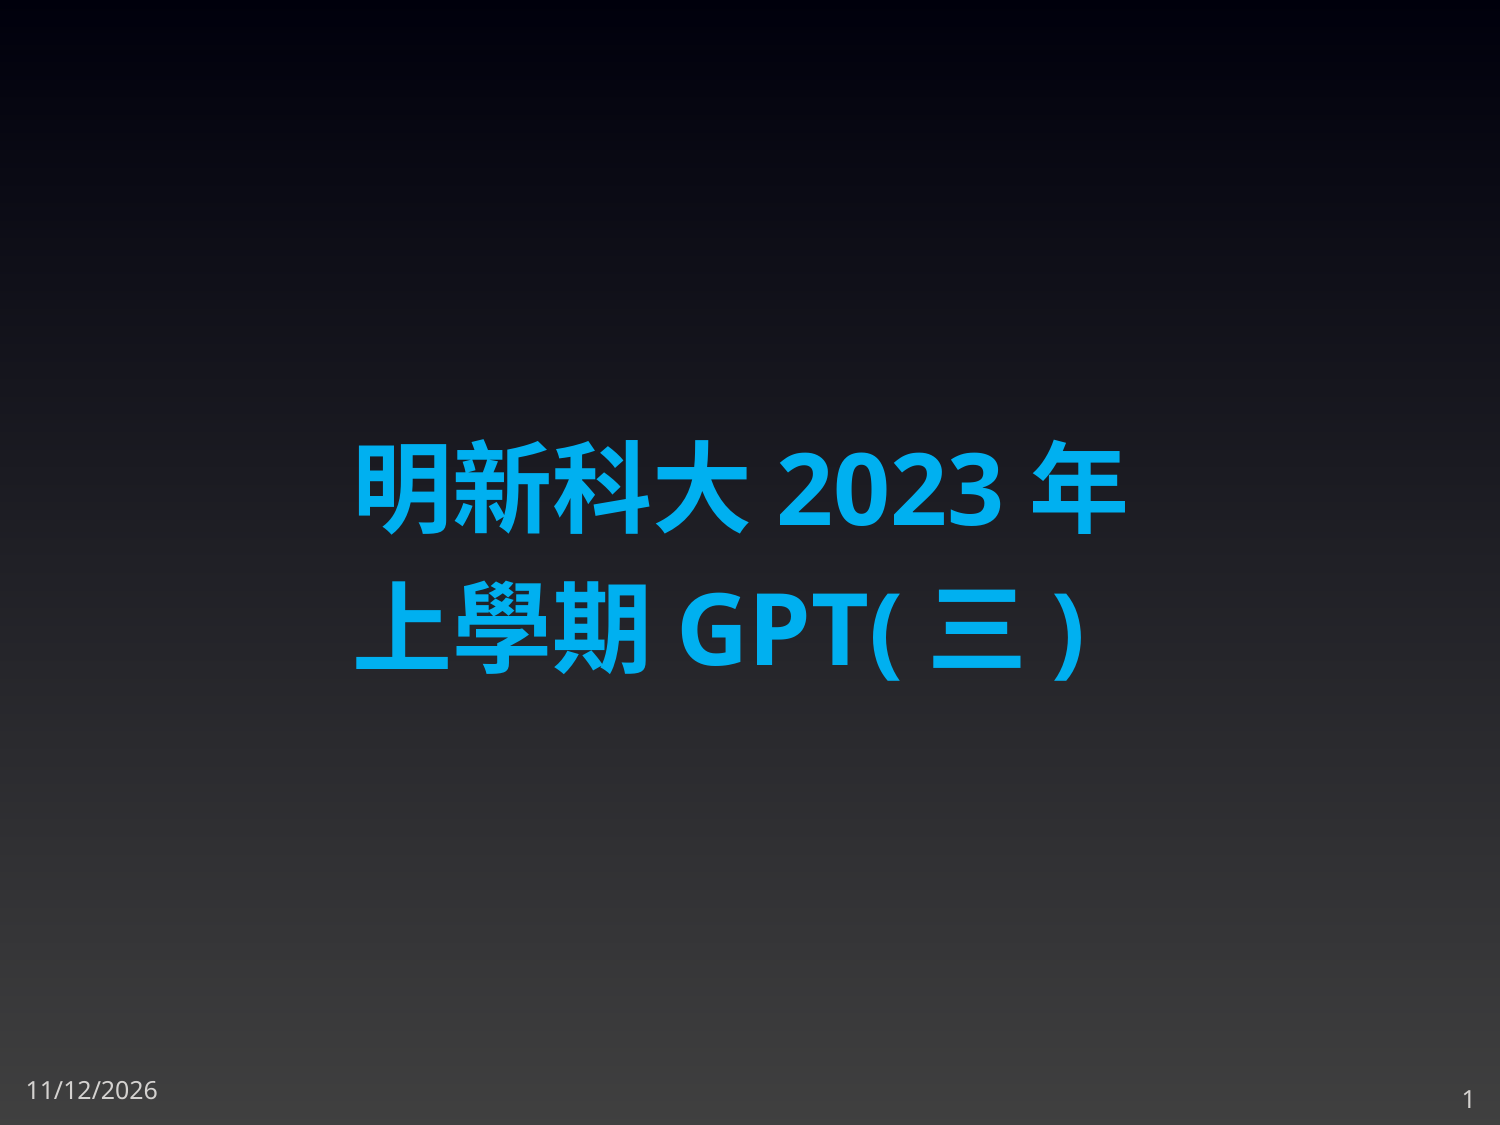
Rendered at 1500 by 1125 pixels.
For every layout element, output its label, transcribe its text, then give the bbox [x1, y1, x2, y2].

list 明新科大2023年 上學期GPT(三) [337, 537, 1225, 700]
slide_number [10, 1075, 411, 1117]
slide_number 1 [1340, 1075, 1491, 1117]
